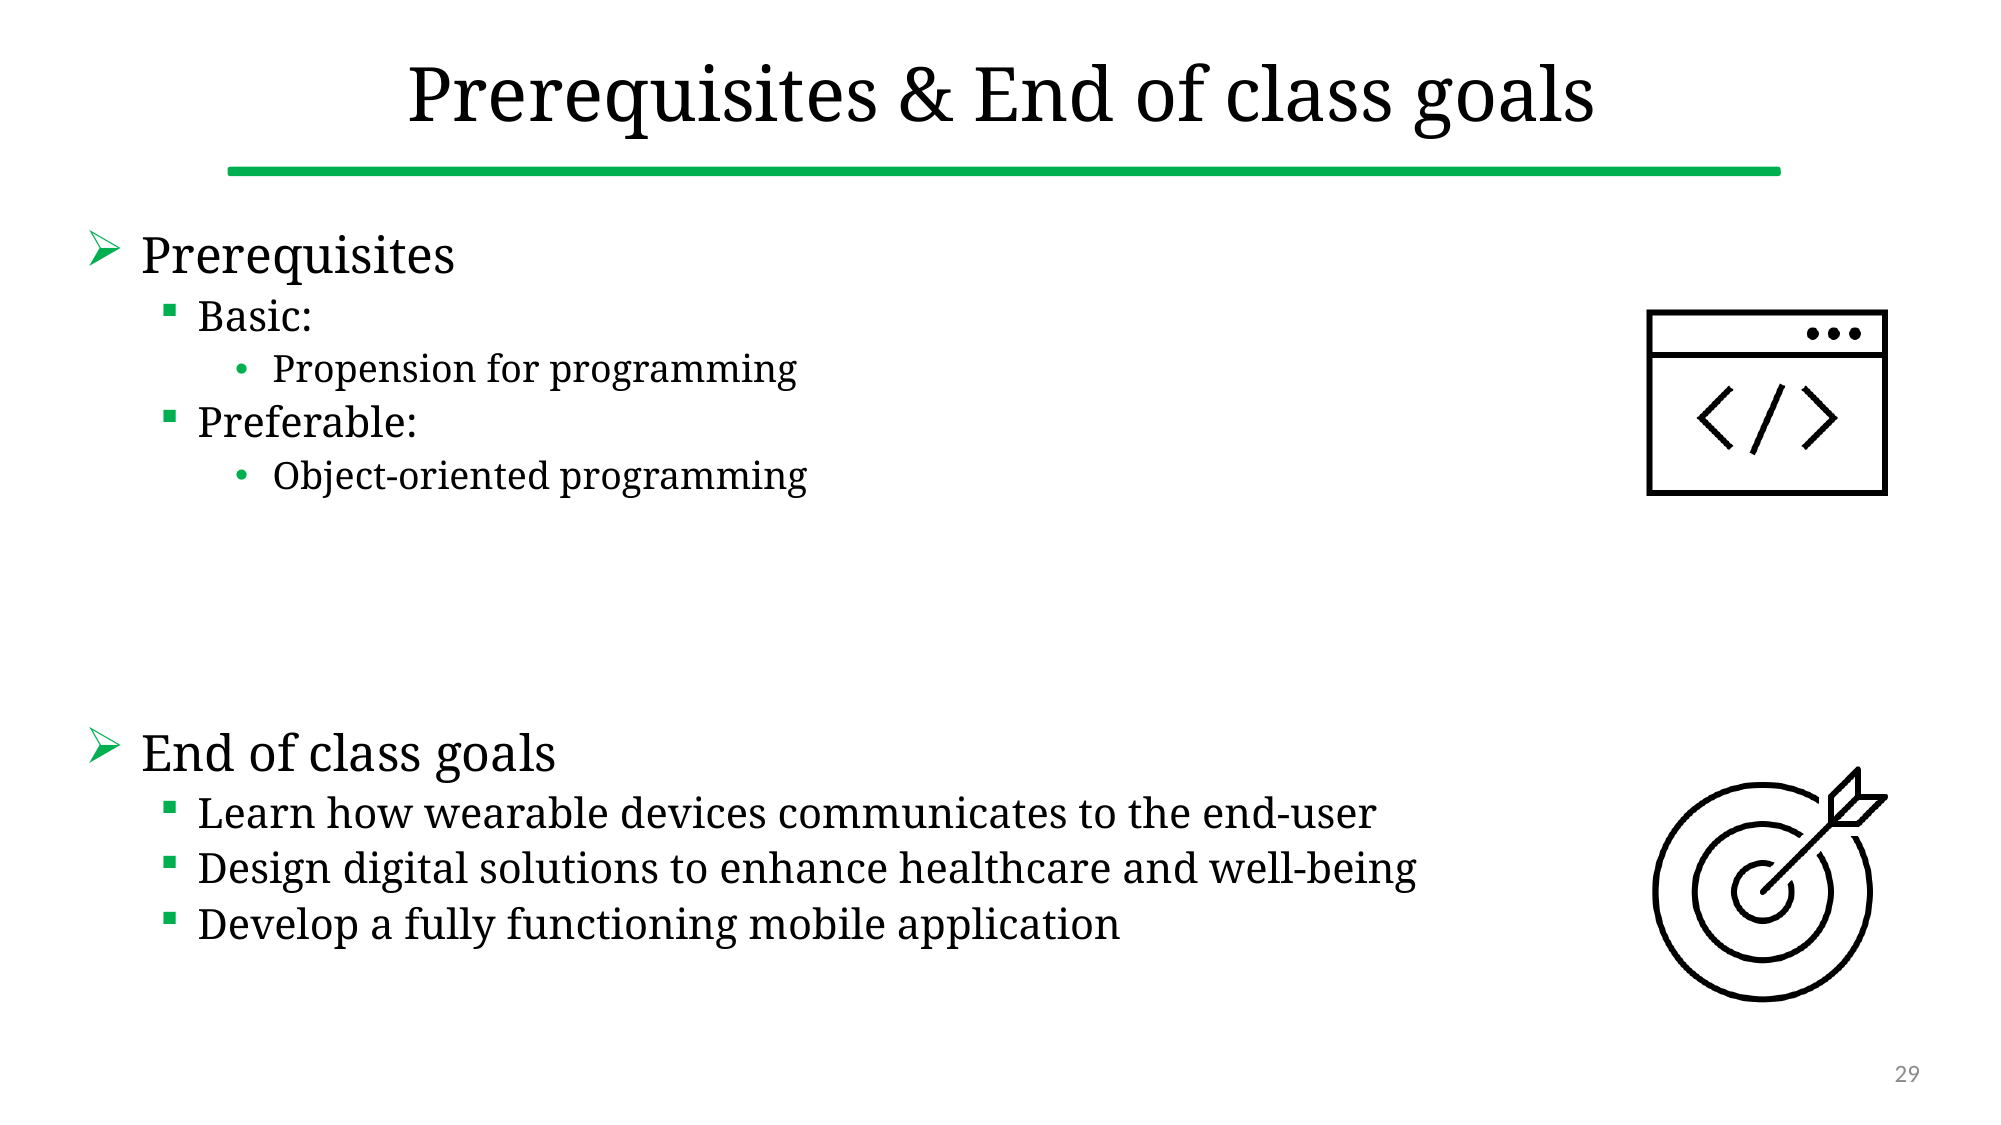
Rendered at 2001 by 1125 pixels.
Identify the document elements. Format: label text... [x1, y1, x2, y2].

picture [1622, 257, 1912, 547]
picture [1622, 742, 1912, 1032]
title Prerequisites & End of class goals [70, 26, 1936, 168]
slide_number 29 [1412, 1042, 1936, 1103]
list Prerequisites Basic: Propension for programming Preferable: Object-oriented programming End of class goals Learn how wearable devices communicates to the end-user Design digital solutions to enhance healthcare and well-being Develop a fully functioning mobile application [70, 223, 1936, 1021]
